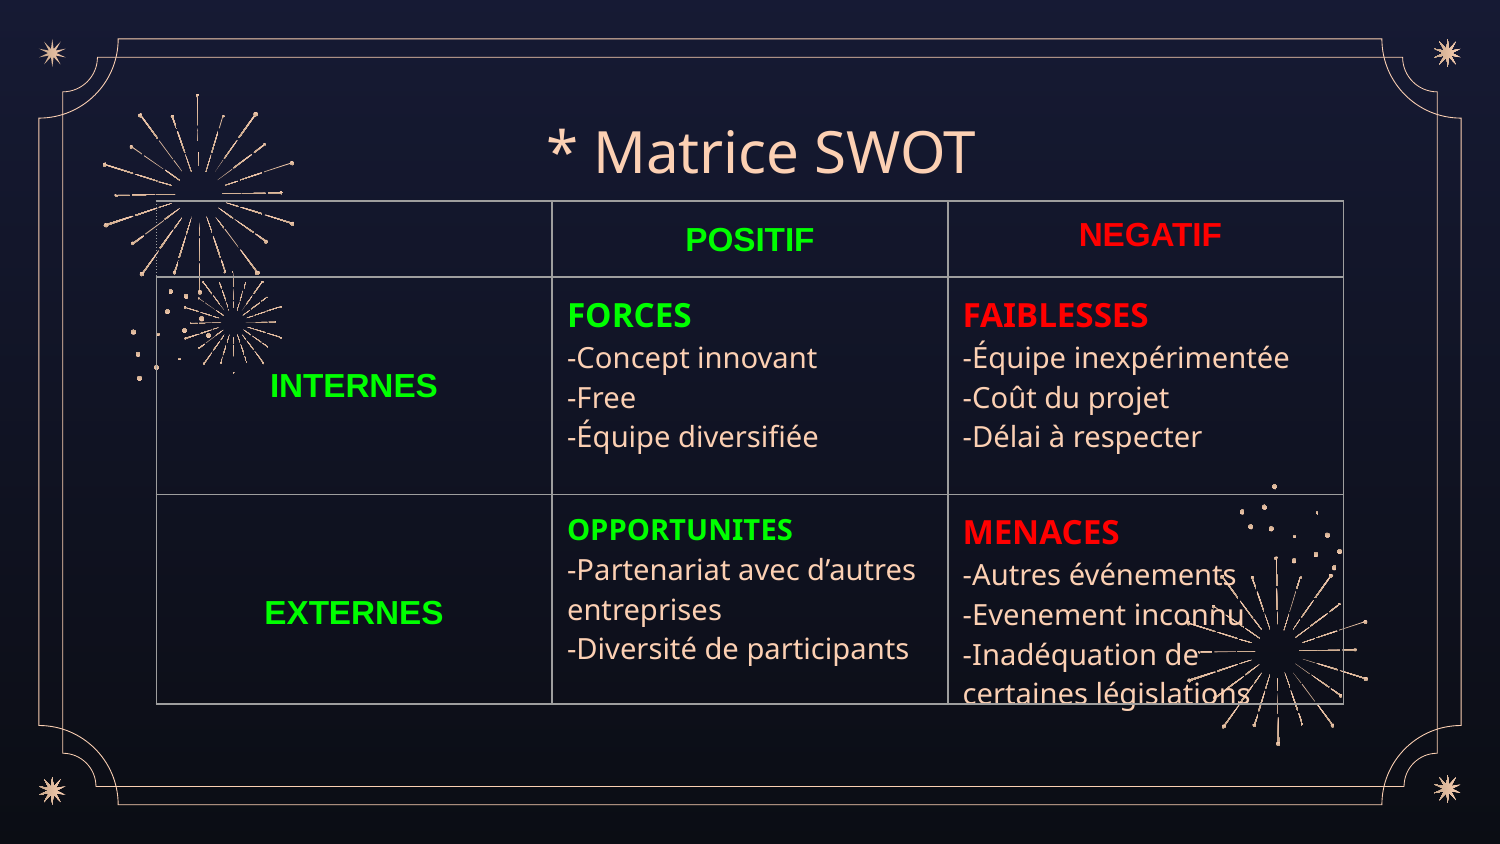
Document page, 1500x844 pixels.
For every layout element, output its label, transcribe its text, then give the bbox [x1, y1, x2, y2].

table_cell OPPORTUNITES -Partenariat avec d’autres entreprises -Diversité de participants [553, 495, 947, 703]
table_header [156, 202, 551, 276]
table_cell INTERNES [157, 278, 551, 494]
table_header POSITIF [553, 202, 947, 276]
table_cell FORCES -Concept innovant -Free -Équipe diversifiée [553, 278, 947, 494]
table_header NEGATIF [949, 202, 1343, 276]
text_box * Matrice SWOT [531, 100, 1024, 200]
table_cell MENACES -Autres événements -Evenement inconnu -Inadéquation de certaines législations [949, 495, 1343, 703]
table_cell EXTERNES [157, 495, 551, 703]
table_cell FAIBLESSES -Équipe inexpérimentée -Coût du projet -Délai à respecter [949, 278, 1343, 494]
